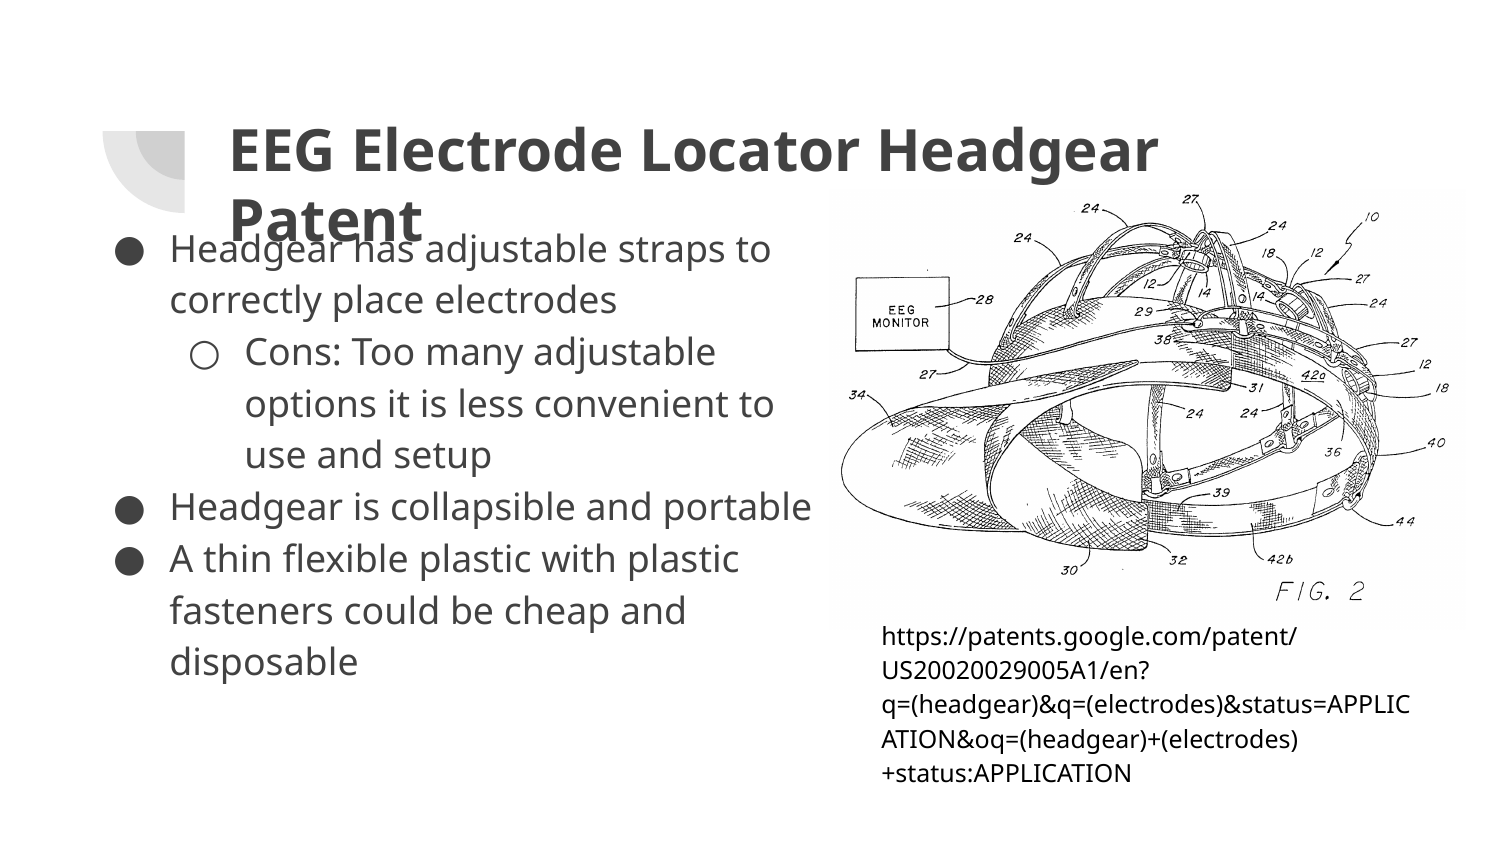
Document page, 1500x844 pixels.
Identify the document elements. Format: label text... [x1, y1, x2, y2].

title EEG Electrode Locator Headgear Patent [213, 98, 922, 202]
text_box https://patents.google.com/patent/US20020029005A1/en?q=(headgear)&q=(electrodes)&status=APPLICATION&oq=(headgear)+(electrodes)+status:APPLICATION [866, 600, 1429, 750]
list Headgear has adjustable straps to correctly place electrodes Cons: Too many adjustable options it is less convenient to use and setup Headgear is collapsible and portable A thin flexible plastic with plastic fasteners could be cheap and disposable [79, 202, 850, 750]
picture [830, 91, 1466, 728]
text_box [1] Levendowski, Daniel, et al. Portable EEG Electrode Locator Headgear. Patent No. US20020029005A1. 7 Mar. 2002. [97, 760, 1409, 816]
